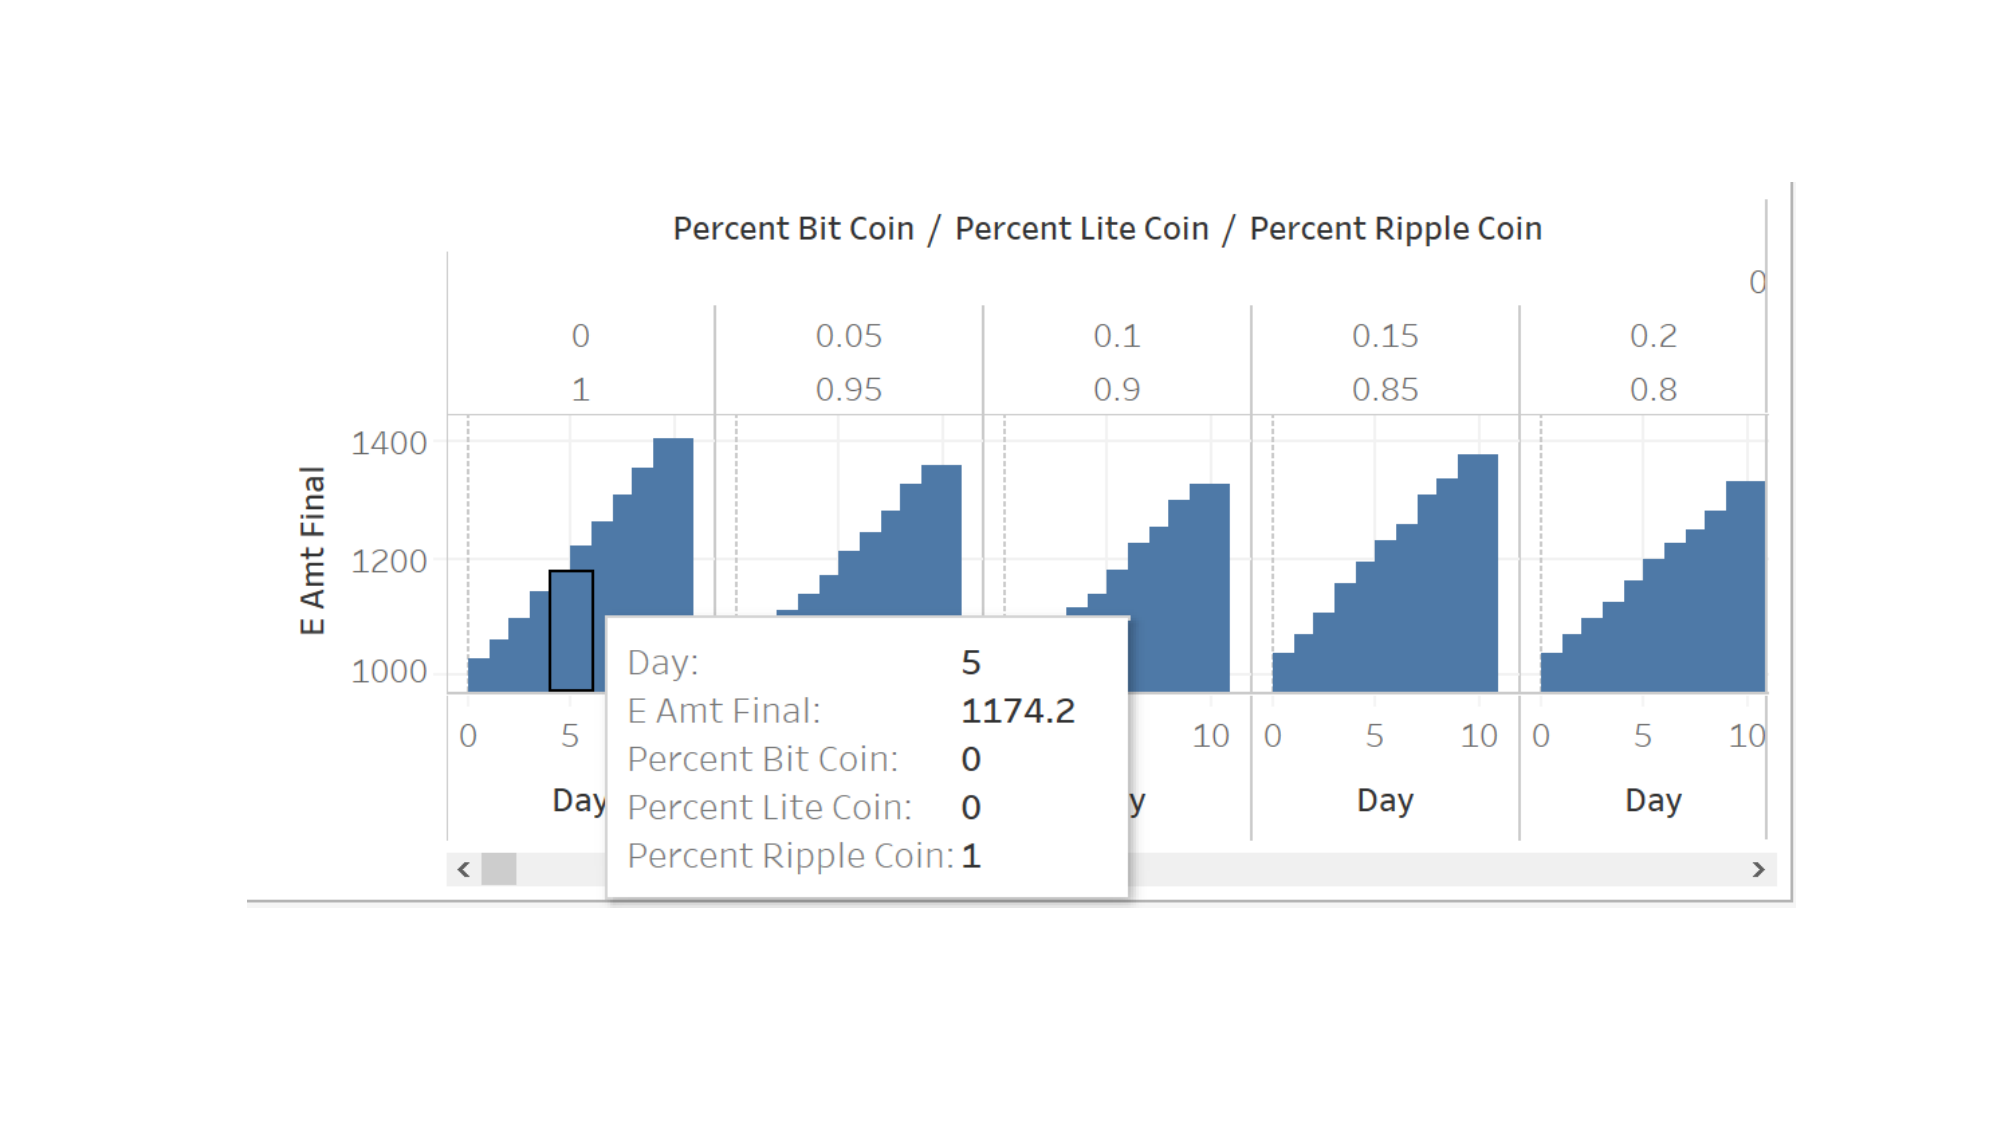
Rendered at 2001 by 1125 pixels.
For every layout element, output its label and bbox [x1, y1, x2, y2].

picture [247, 182, 1796, 908]
